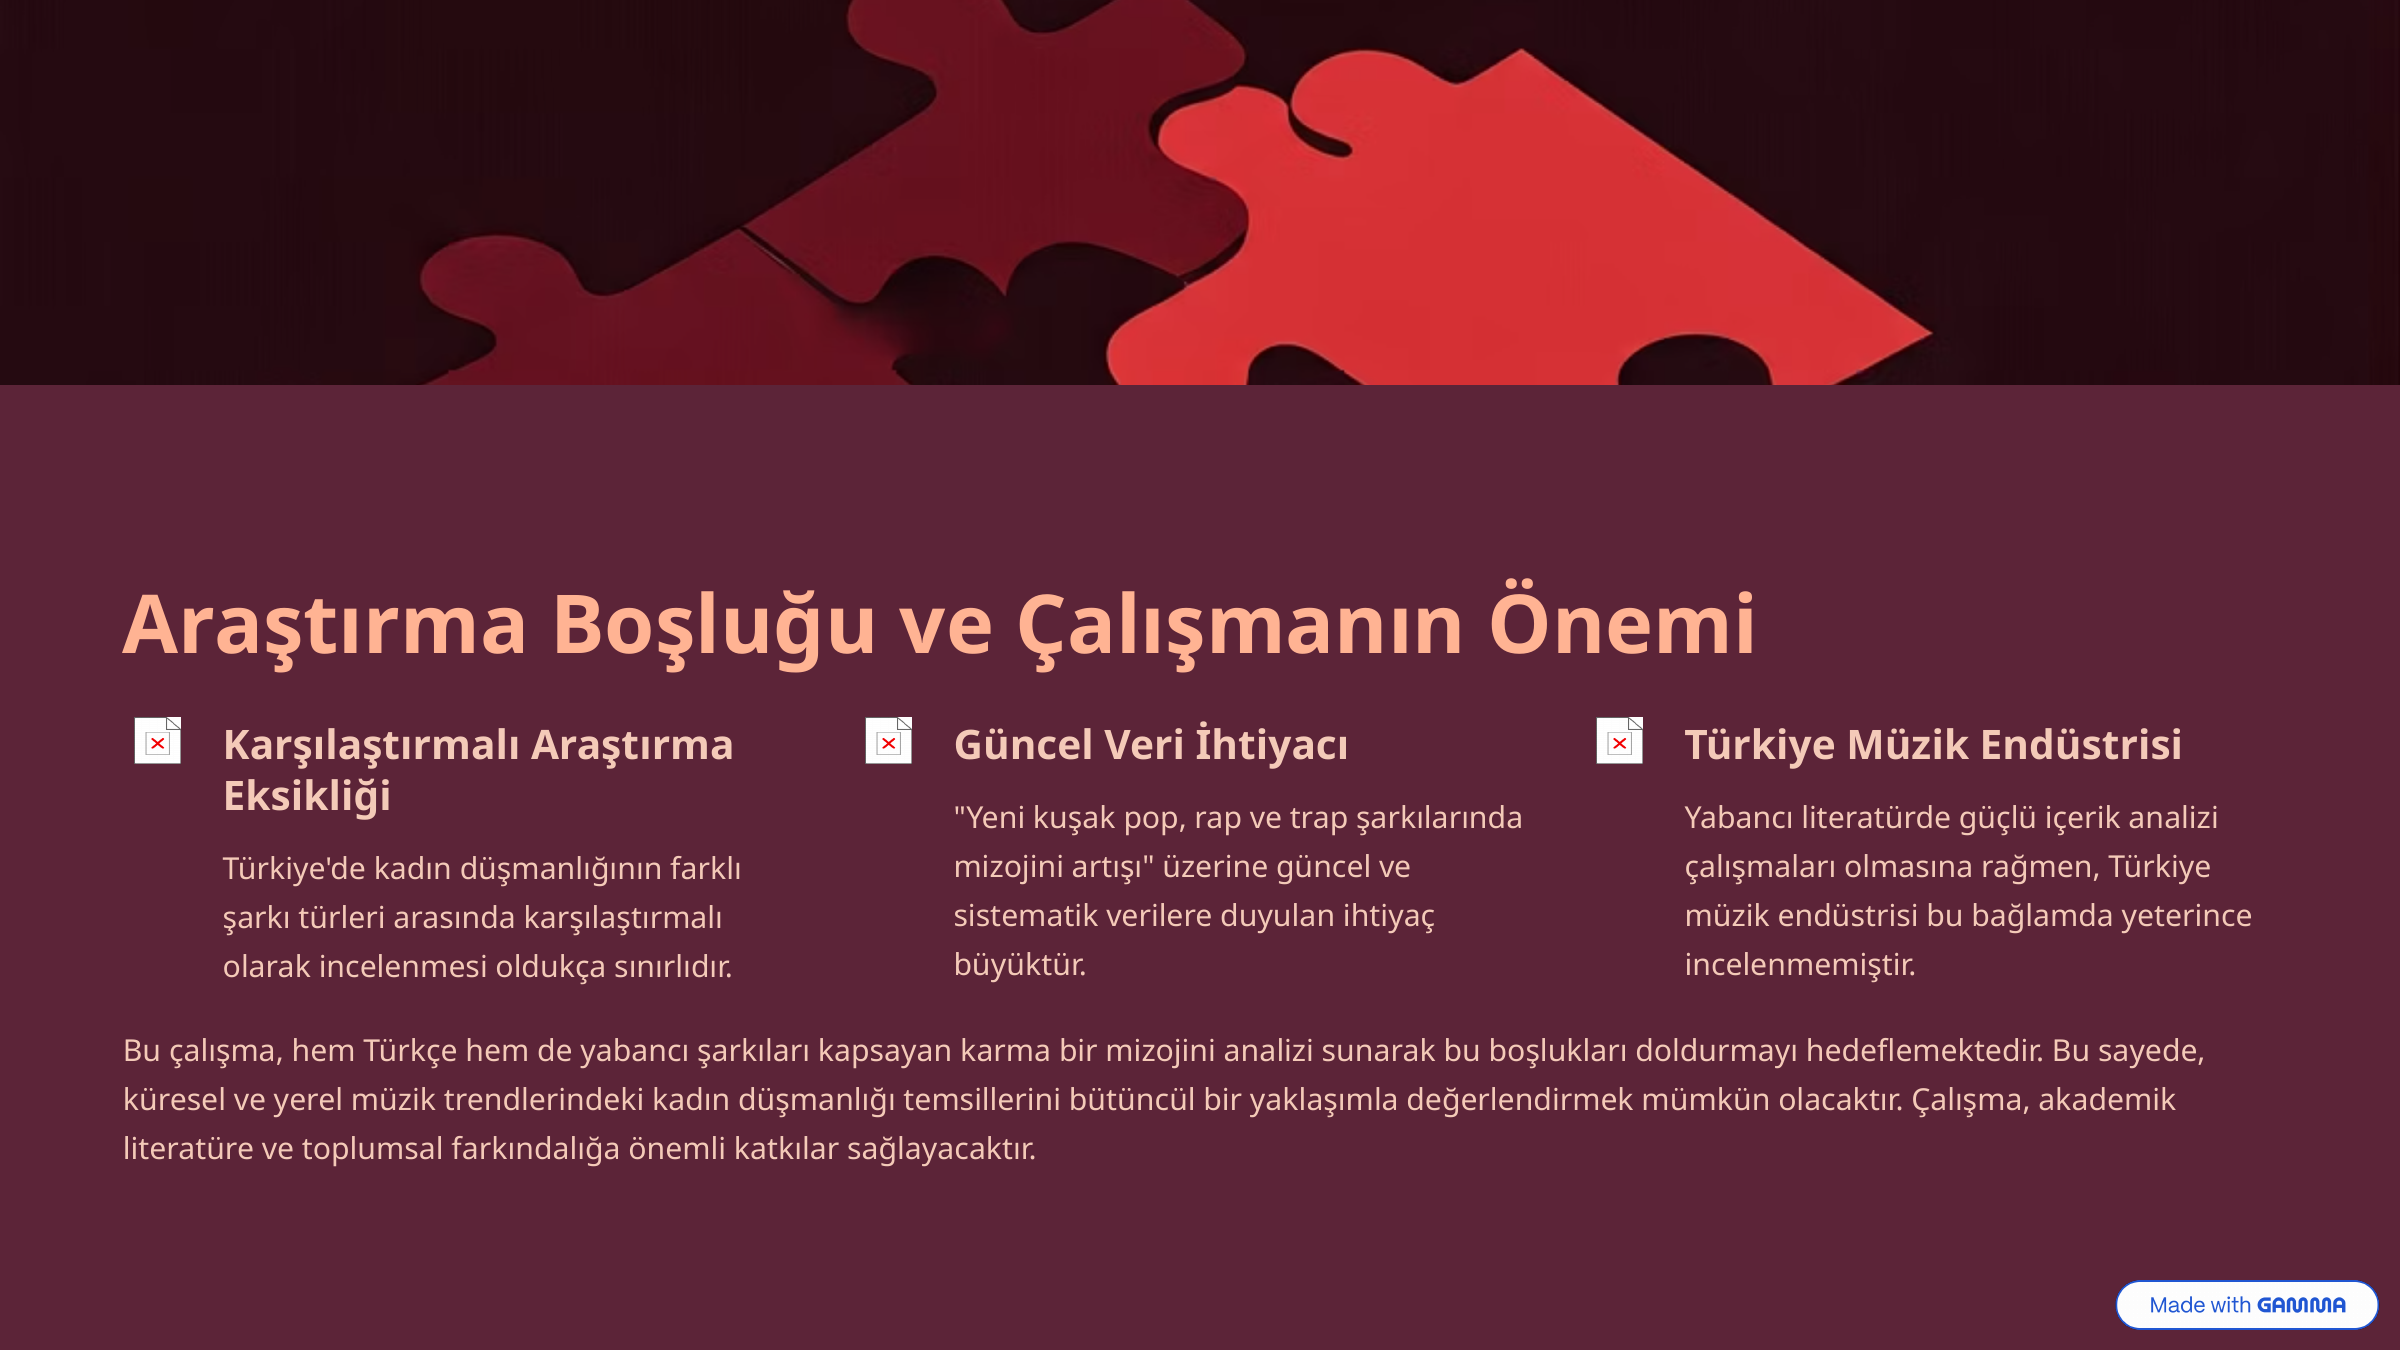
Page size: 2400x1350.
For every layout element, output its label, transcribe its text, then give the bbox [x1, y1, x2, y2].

text_box Yabancı literatürde güçlü içerik analizi çalışmaları olmasına rağmen, Türkiye müzik endüstrisi bu bağlamda yeterince incelenmemiştir. [1684, 785, 2278, 983]
text_box Karşılaştırmalı Araştırma Eksikliği [222, 716, 816, 819]
text_box "Yeni kuşak pop, rap ve trap şarkılarında mizojini artışı" üzerine güncel ve sistematik verilere duyulan ihtiyaç büyüktür. [953, 785, 1547, 983]
text_box Türkiye Müzik Endüstrisi [1684, 716, 2183, 768]
text_box Türkiye'de kadın düşmanlığının farklı şarkı türleri arasında karşılaştırmalı olarak incelenmesi oldukça sınırlıdır. [222, 836, 816, 985]
text_box Araştırma Boşluğu ve Çalışmanın Önemi [122, 567, 1718, 671]
picture [0, 0, 2400, 385]
picture [134, 717, 181, 764]
picture [865, 717, 912, 764]
picture [1596, 717, 1643, 764]
text_box Güncel Veri İhtiyacı [953, 716, 1364, 768]
text_box Bu çalışma, hem Türkçe hem de yabancı şarkıları kapsayan karma bir mizojini analizi sunarak bu boşlukları doldurmayı hedeflemektedir. Bu sayede, küresel ve yerel müzik trendlerindeki kadın düşmanlığı temsillerini bütüncül bir yaklaşımla değerlendirmek mümkün olacaktır. Çalışma, akademik literatüre ve toplumsal farkındalığa önemli katkılar sağlayacaktır. [122, 1018, 2277, 1167]
picture [2106, 1271, 2389, 1339]
